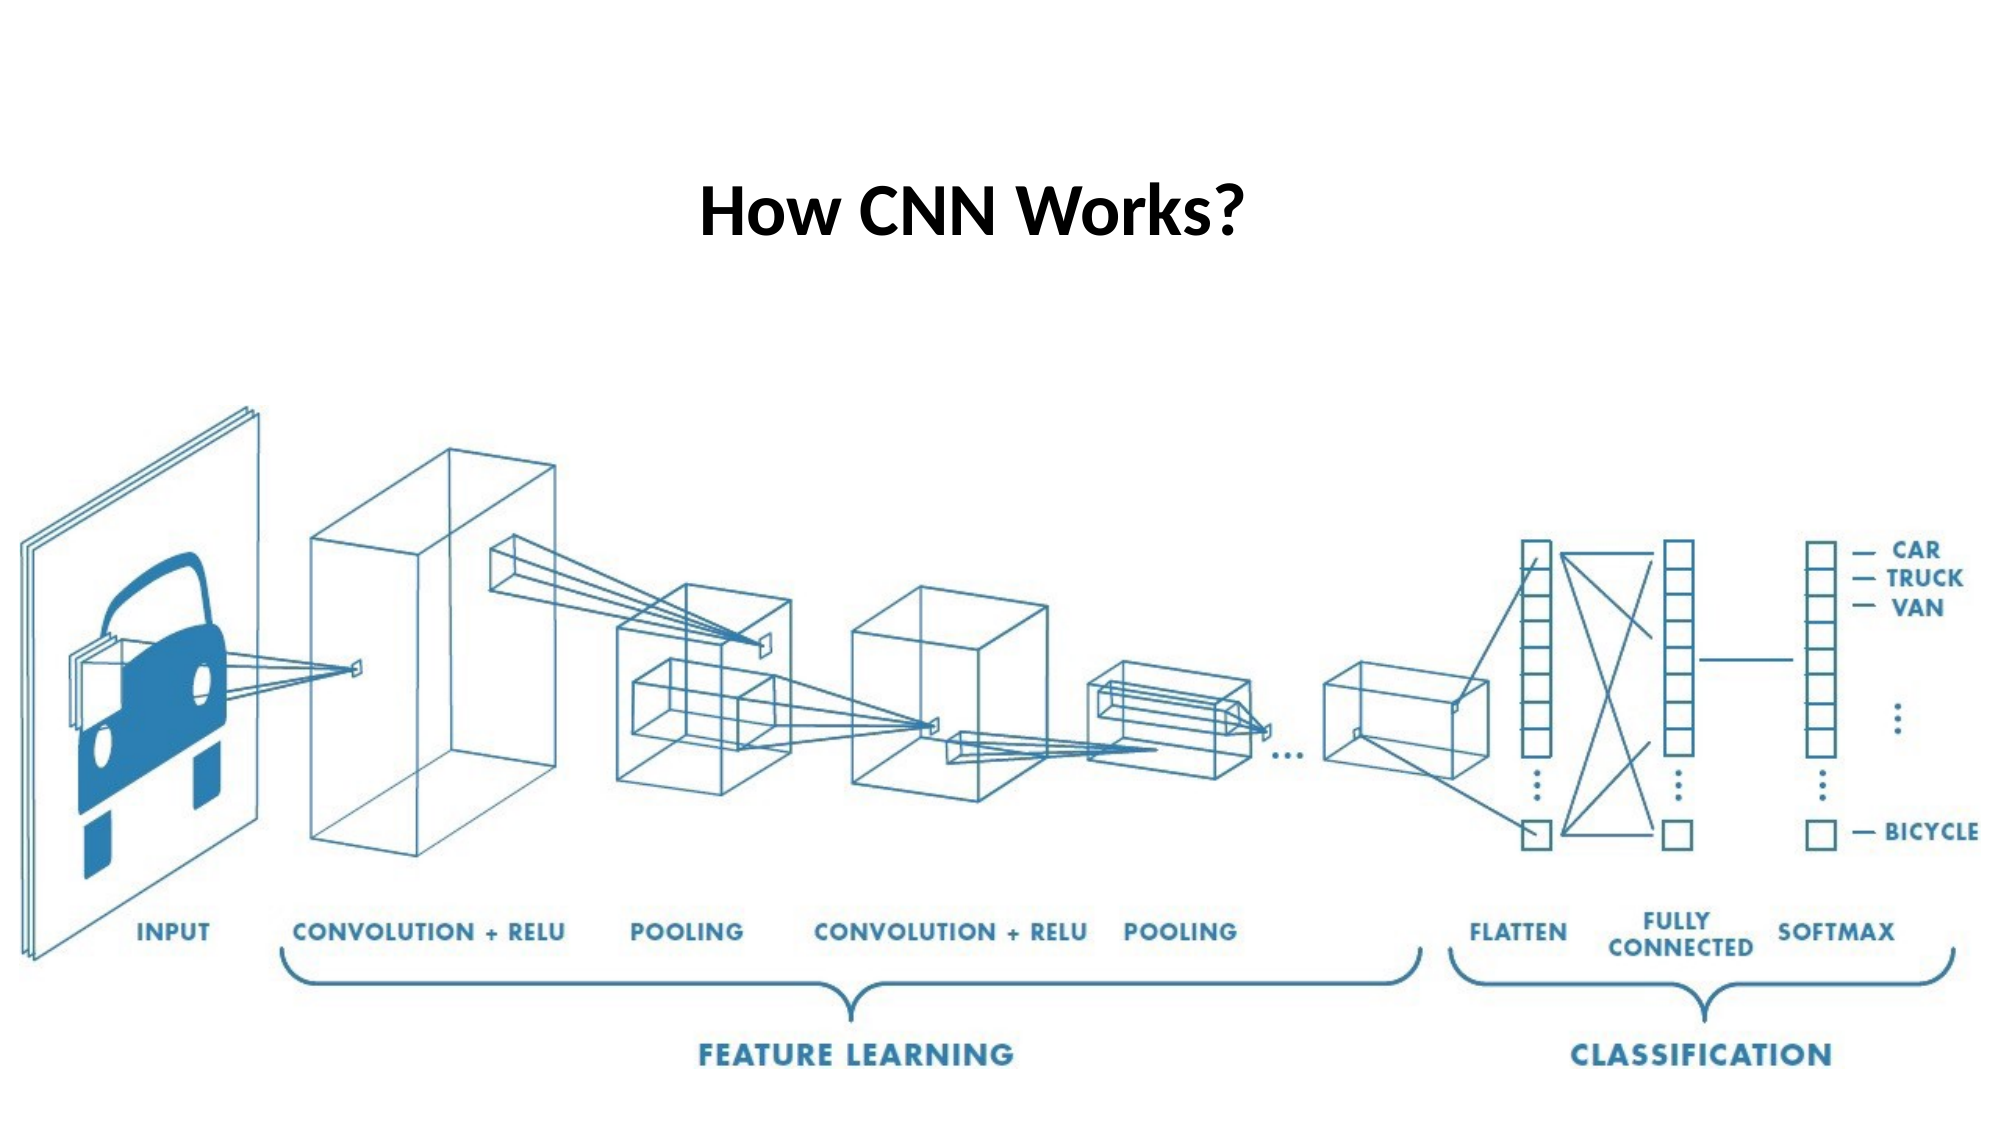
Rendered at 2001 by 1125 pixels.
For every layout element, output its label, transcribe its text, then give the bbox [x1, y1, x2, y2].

text_box How CNN Works? [558, 153, 1389, 258]
picture [19, 405, 1981, 1069]
